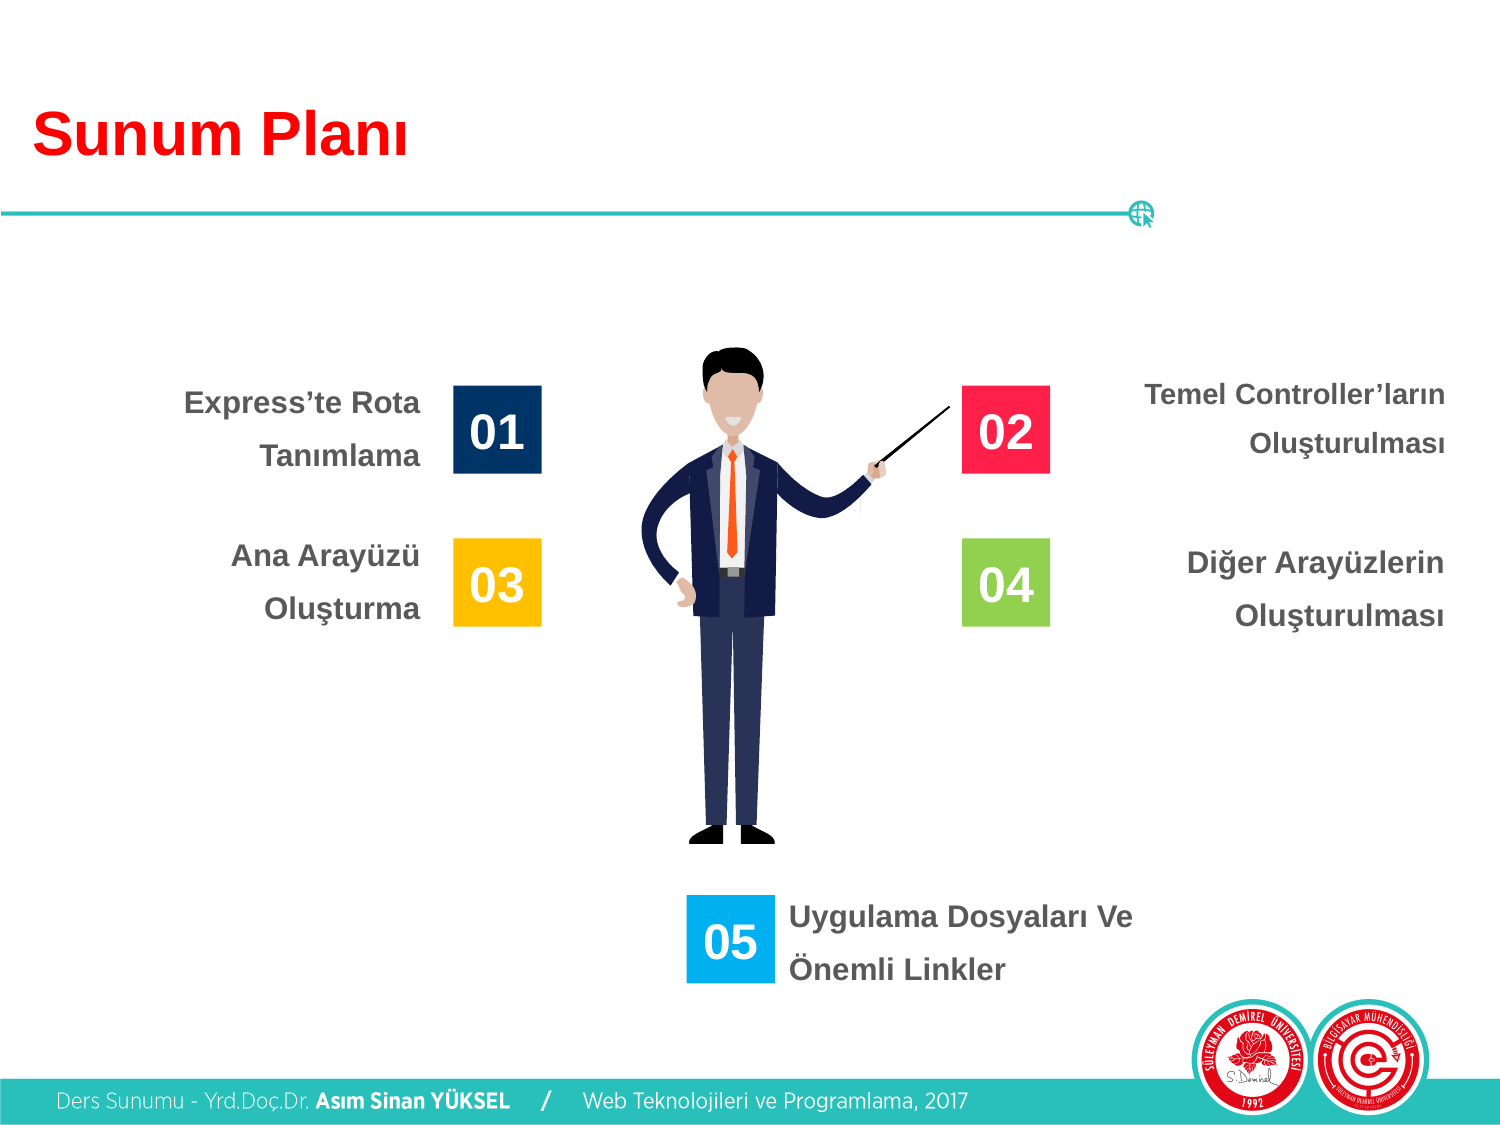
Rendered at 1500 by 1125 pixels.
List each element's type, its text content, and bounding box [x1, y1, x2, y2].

text_box 01 [453, 385, 542, 474]
text_box 02 [962, 385, 1051, 474]
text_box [176, 372, 428, 632]
text_box 05 [686, 895, 775, 984]
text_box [641, 347, 951, 845]
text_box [1082, 365, 1452, 639]
picture [0, 0, 1500, 1125]
text_box Sunum Planı [17, 85, 1230, 200]
text_box 04 [962, 538, 1051, 627]
text_box 03 [453, 538, 542, 627]
text_box Uygulama Dosyaları Ve Önemli Linkler [783, 890, 1181, 993]
